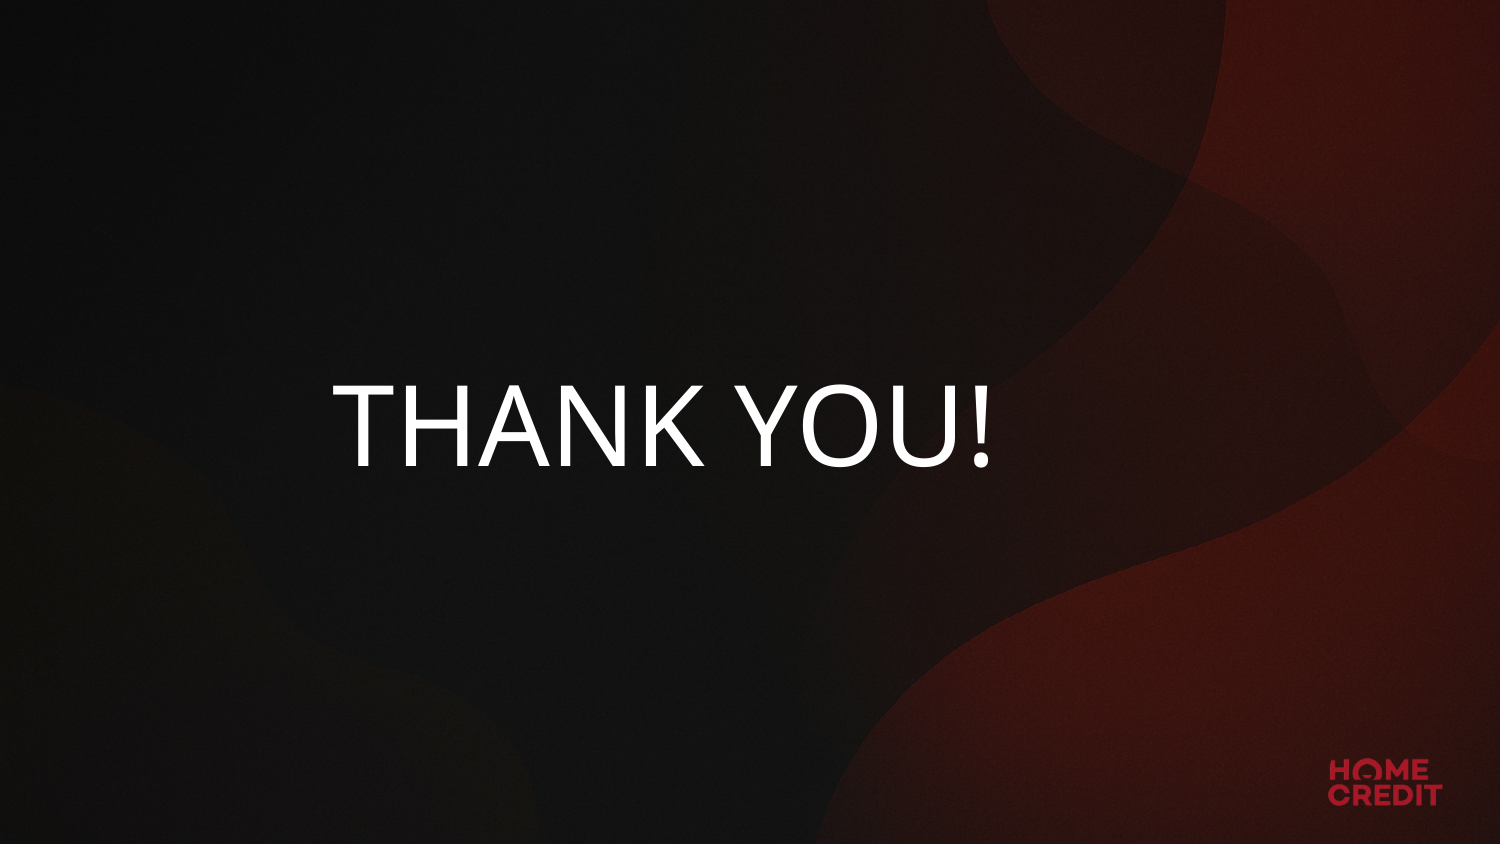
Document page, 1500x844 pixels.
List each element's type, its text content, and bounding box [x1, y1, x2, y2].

title THANK YOU! [317, 339, 1183, 505]
picture [0, 0, 1500, 844]
